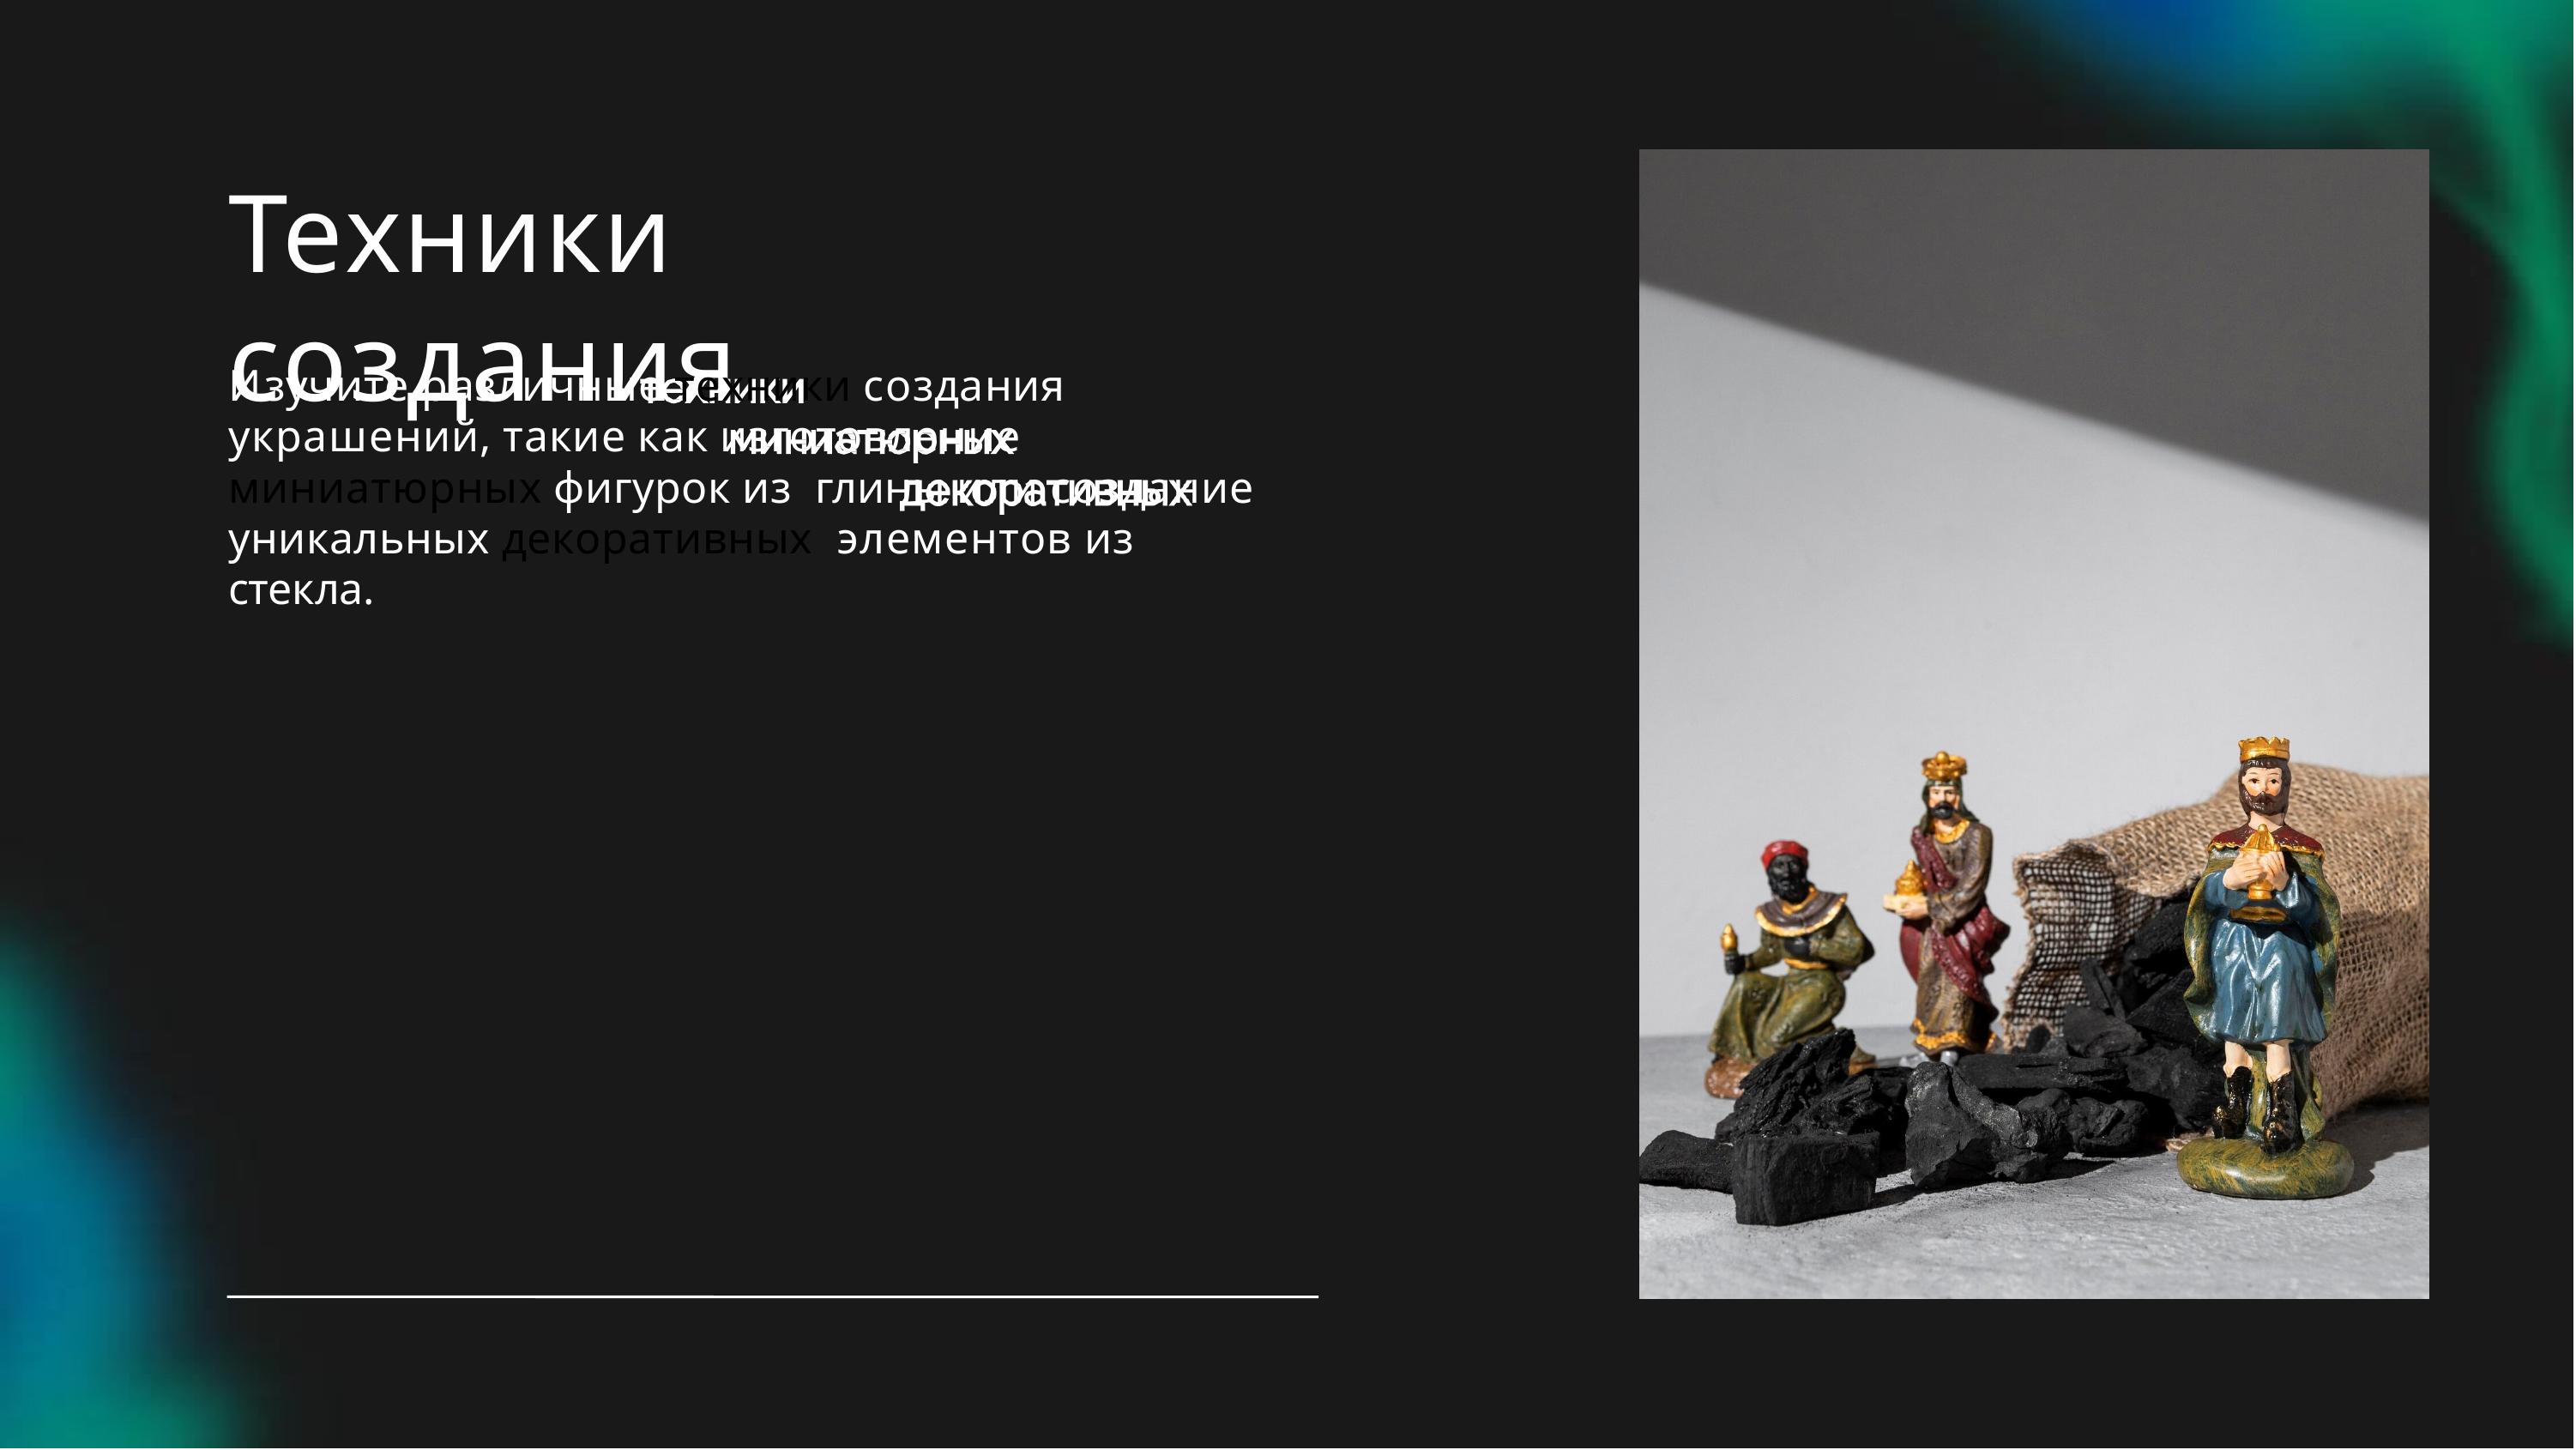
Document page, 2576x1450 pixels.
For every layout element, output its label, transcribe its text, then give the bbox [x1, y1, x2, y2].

title Техники создания [226, 162, 1178, 358]
picture [0, 0, 2573, 1448]
text_box [226, 1295, 1319, 1299]
text_box Изучите различные техники создания украшений, такие как изготовление миниатюрных фигурок из глины или создание уникальных декоративных элементов из стекла. [226, 358, 1258, 615]
